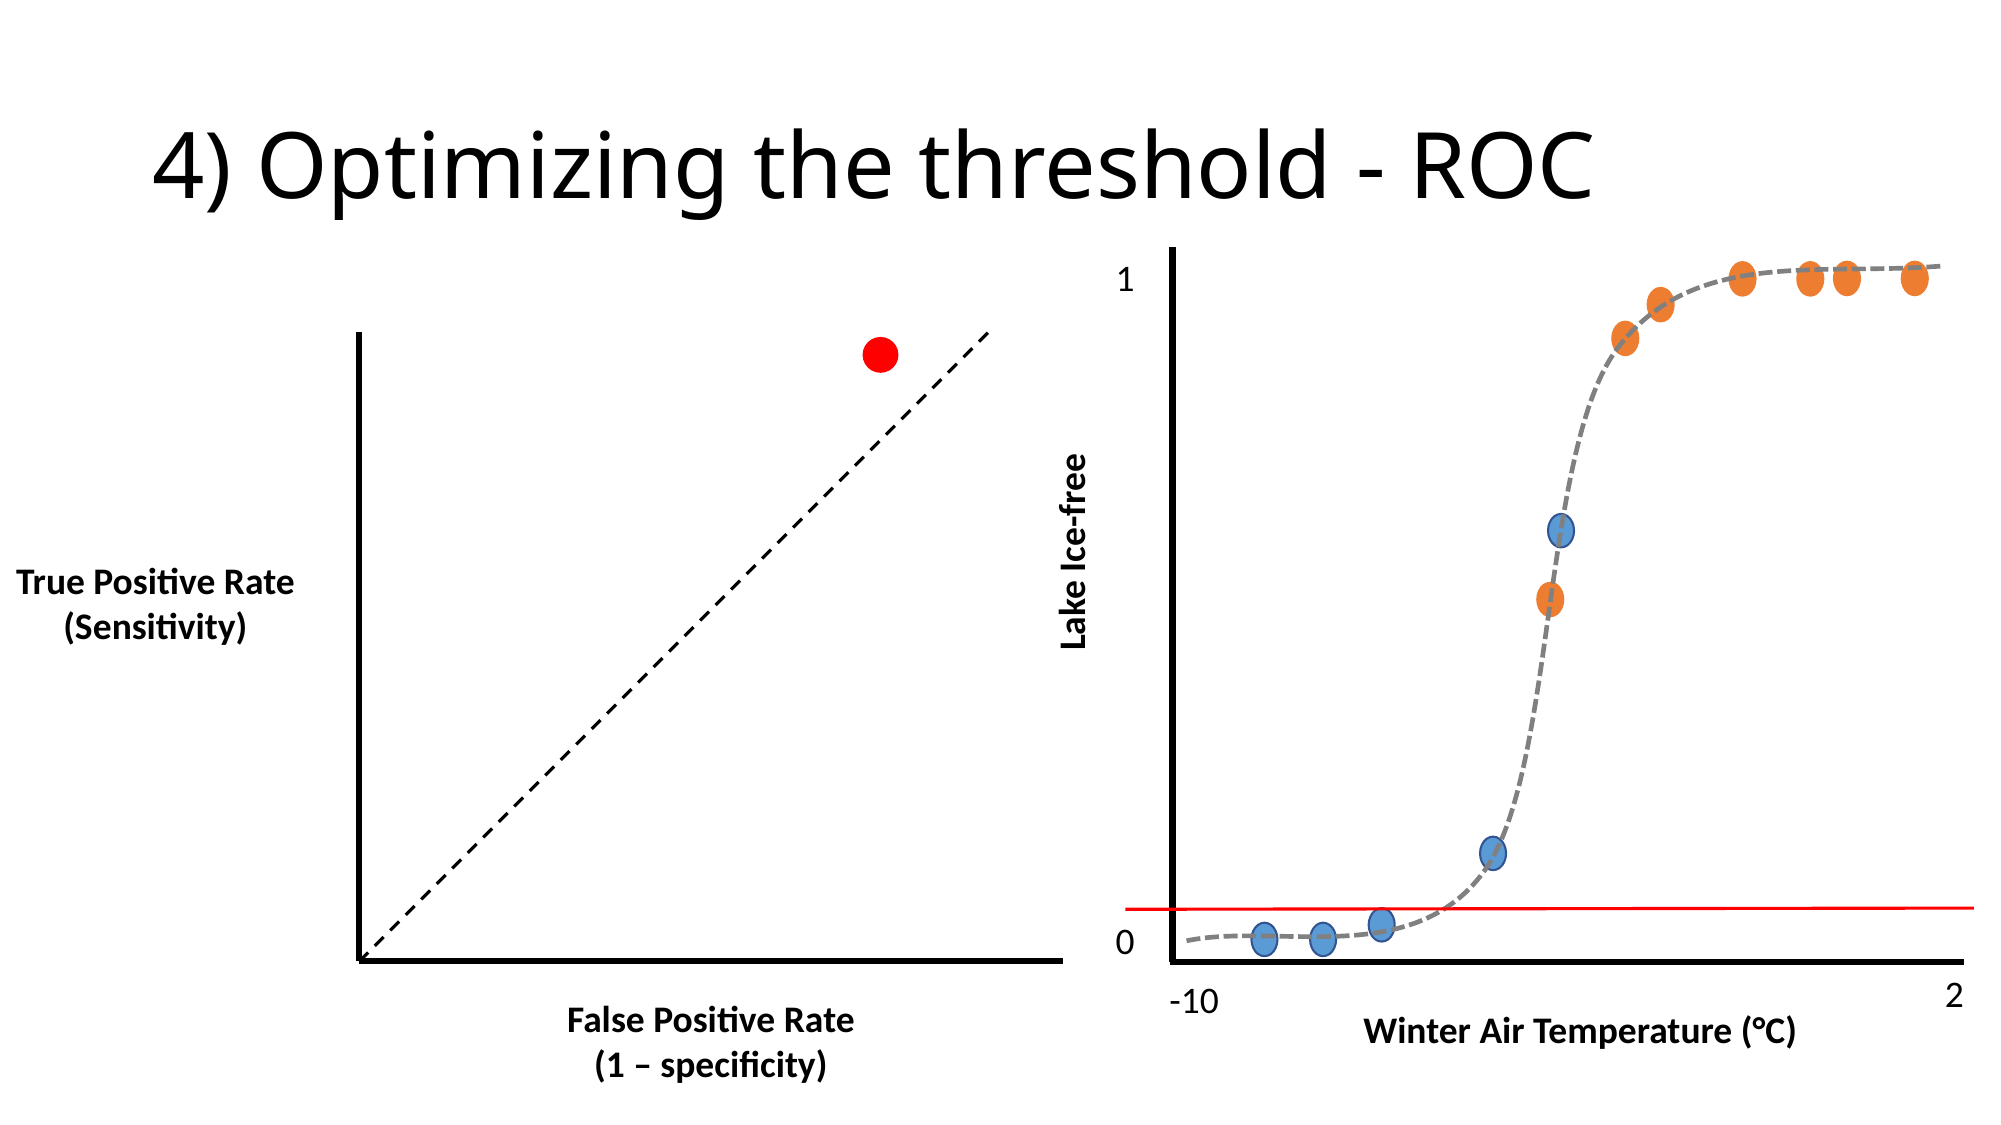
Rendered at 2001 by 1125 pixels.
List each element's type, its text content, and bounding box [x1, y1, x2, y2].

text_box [1040, 246, 1974, 1060]
title 4) Optimizing the threshold - ROC [137, 59, 1863, 278]
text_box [359, 332, 989, 962]
text_box False Positive Rate (1 – specificity) [552, 987, 870, 1093]
text_box True Positive Rate (Sensitivity) [1, 549, 310, 655]
